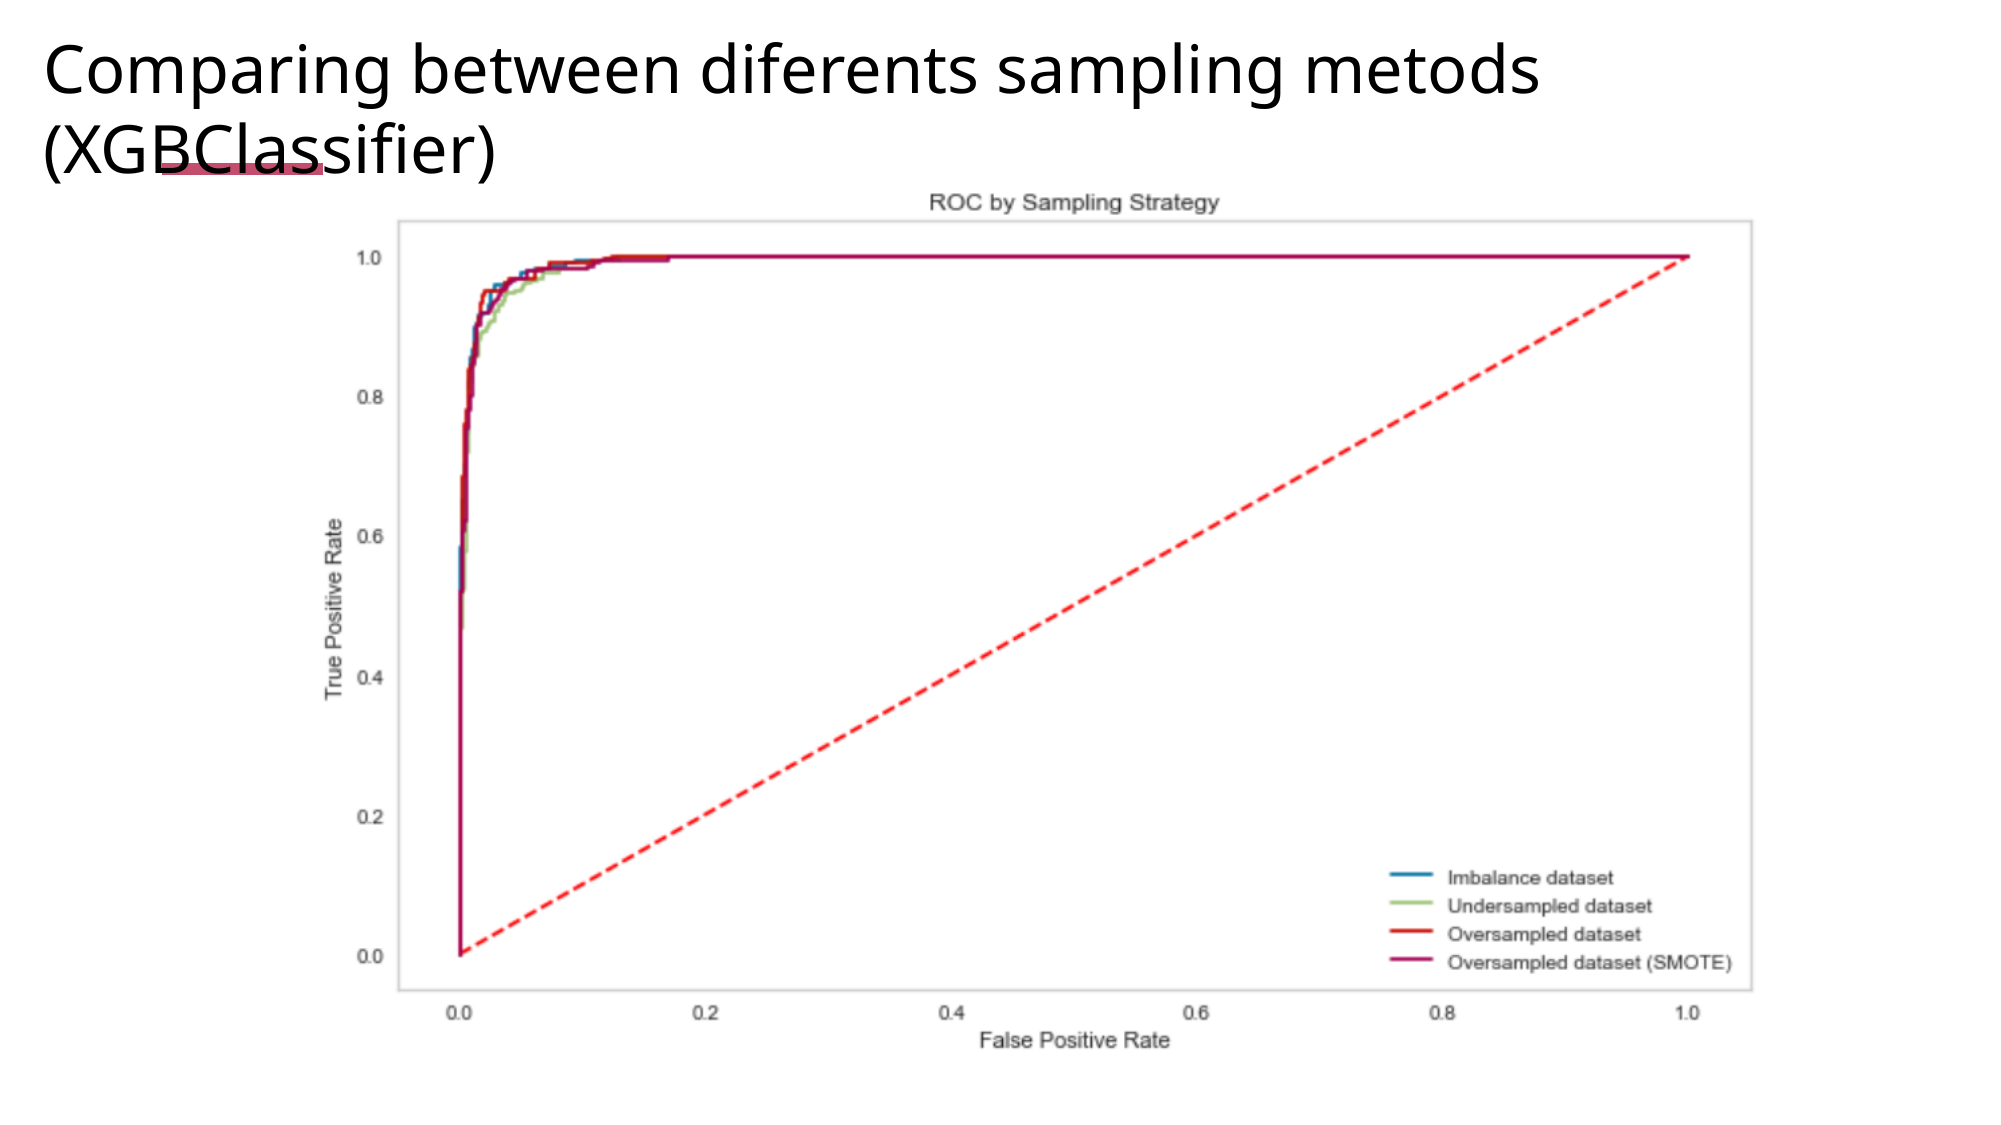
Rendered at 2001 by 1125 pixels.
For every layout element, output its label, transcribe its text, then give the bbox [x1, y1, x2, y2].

title Comparing between diferents sampling metods (XGBClassifier) [28, 19, 1900, 236]
picture [305, 180, 1855, 1079]
